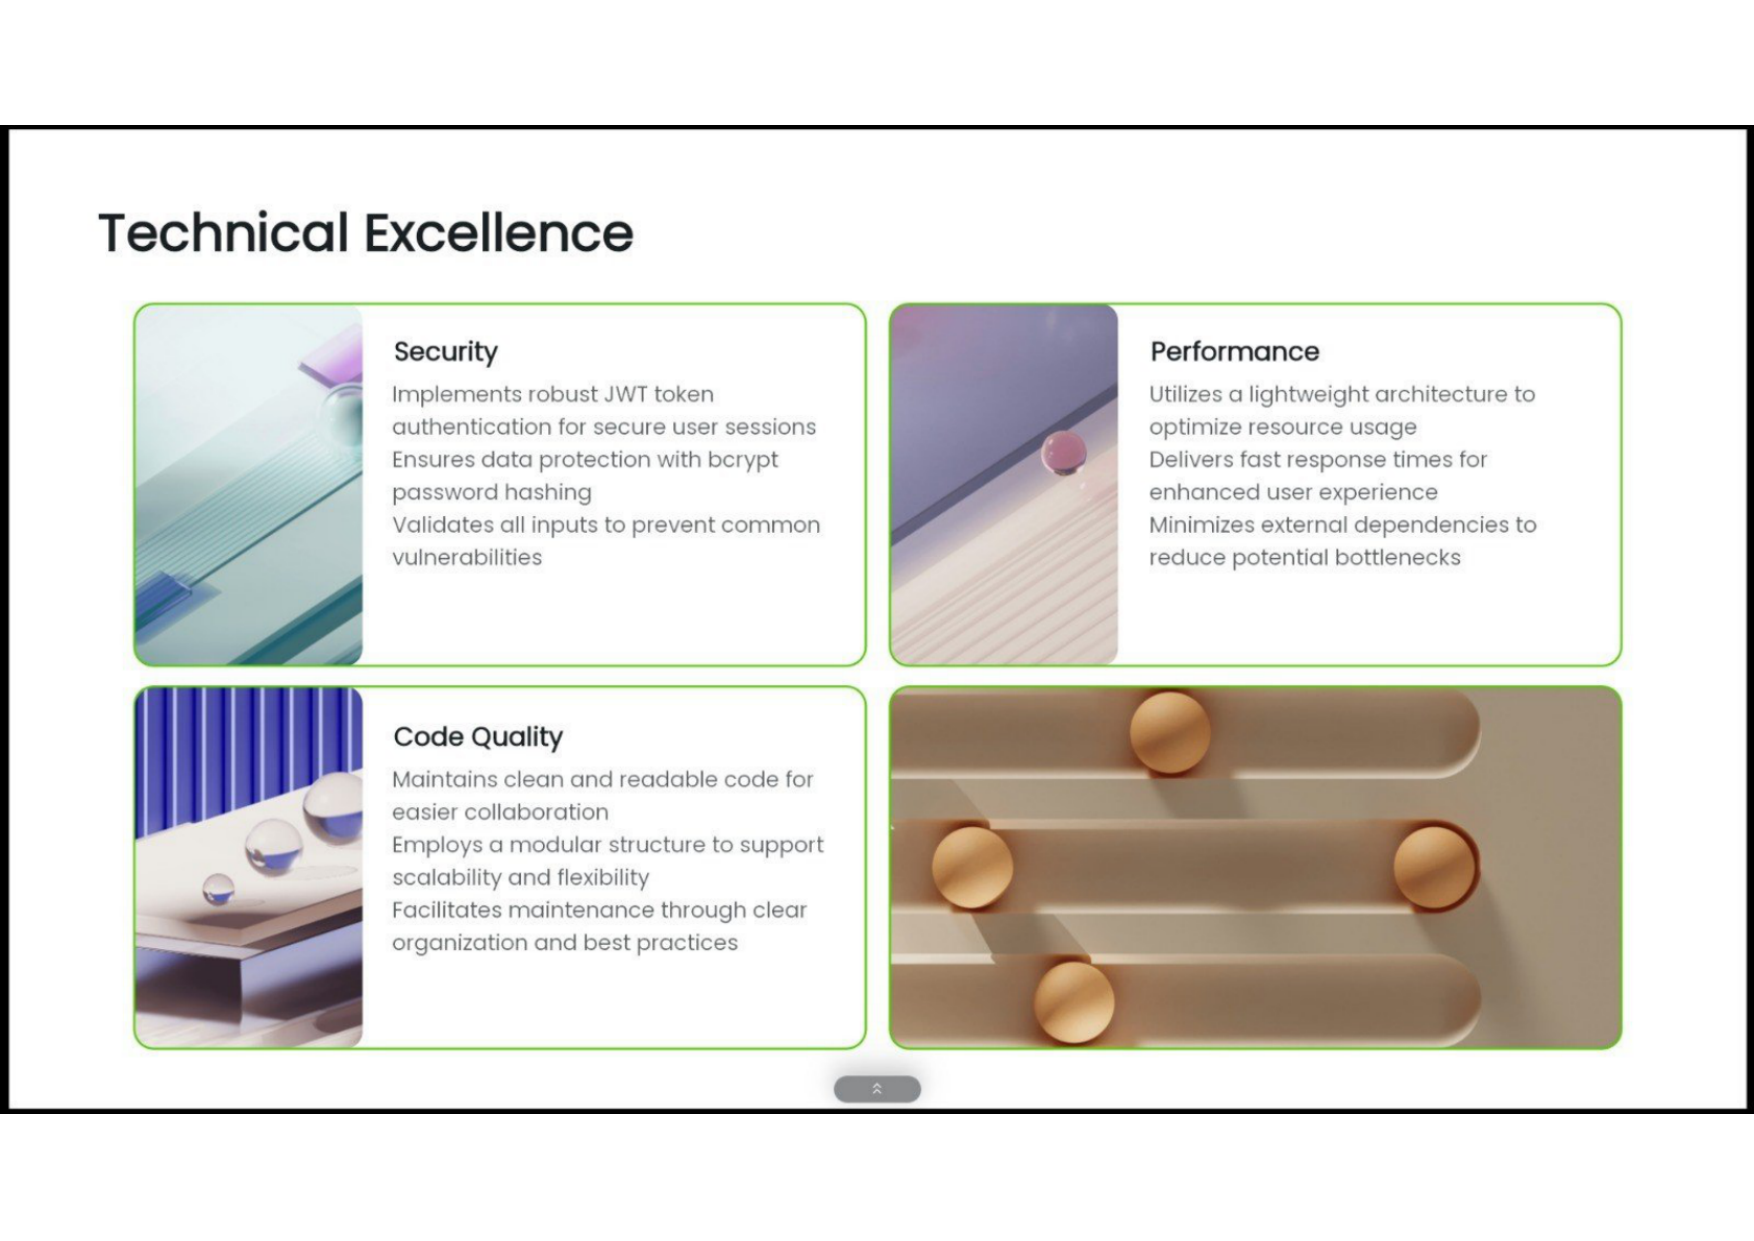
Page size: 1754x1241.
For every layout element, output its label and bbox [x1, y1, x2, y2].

picture [0, 125, 1754, 1114]
